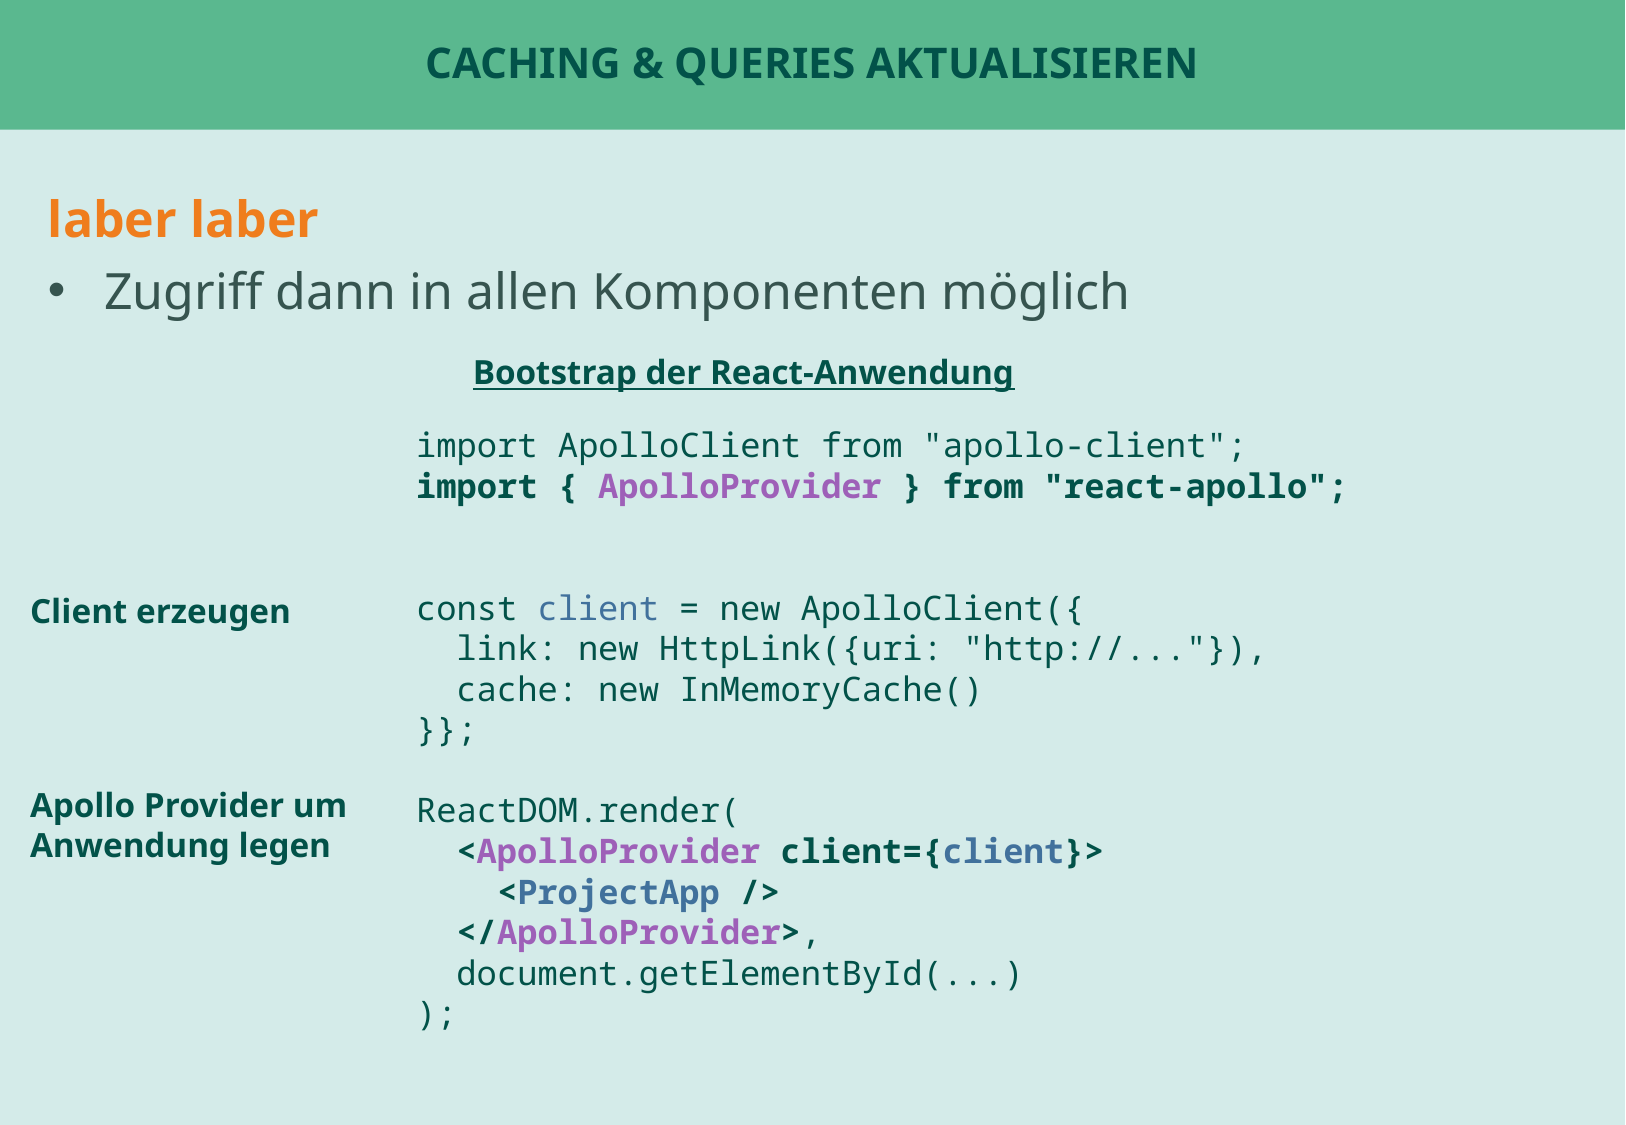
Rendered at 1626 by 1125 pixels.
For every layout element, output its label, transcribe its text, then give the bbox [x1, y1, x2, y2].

text_box Apollo Provider um Anwendung legen [15, 776, 416, 872]
title Caching & Queries aktualisieren [0, 0, 1625, 130]
text_box Bootstrap der React-Anwendung [458, 344, 1355, 400]
text_box laber laber Zugriff dann in allen Komponenten möglich [33, 168, 1592, 327]
text_box Client erzeugen [15, 582, 416, 638]
text_box import ApolloClient from "apollo-client"; import { ApolloProvider } from "react-apollo"; const client = new ApolloClient({ link: new HttpLink({uri: "http://..."}), cache: new InMemoryCache() }}; ReactDOM.render( <ApolloProvider client={client}> <ProjectApp /> </ApolloProvider>, document.getElementById(...) ); [415, 423, 1625, 1074]
